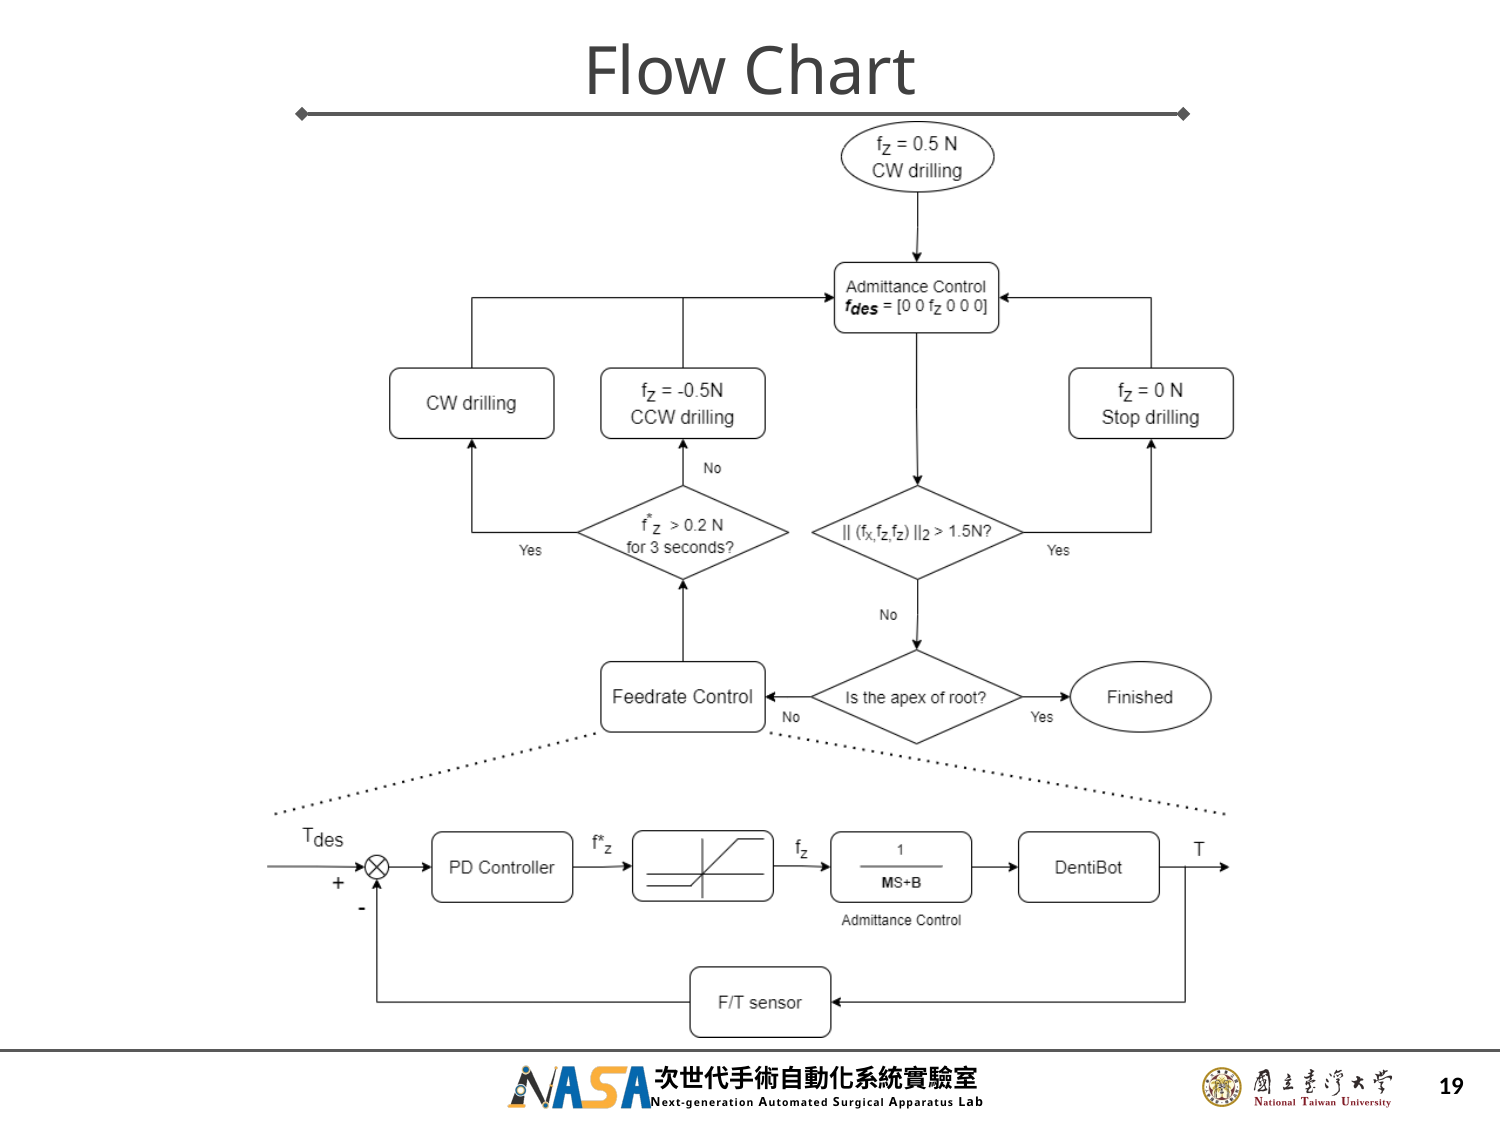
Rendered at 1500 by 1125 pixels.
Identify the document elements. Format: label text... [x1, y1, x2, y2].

picture [504, 1062, 654, 1113]
slide_number 19 [1417, 1047, 1479, 1123]
picture [1199, 1061, 1397, 1114]
title Flow Chart [0, 34, 1500, 112]
picture [259, 121, 1241, 1038]
